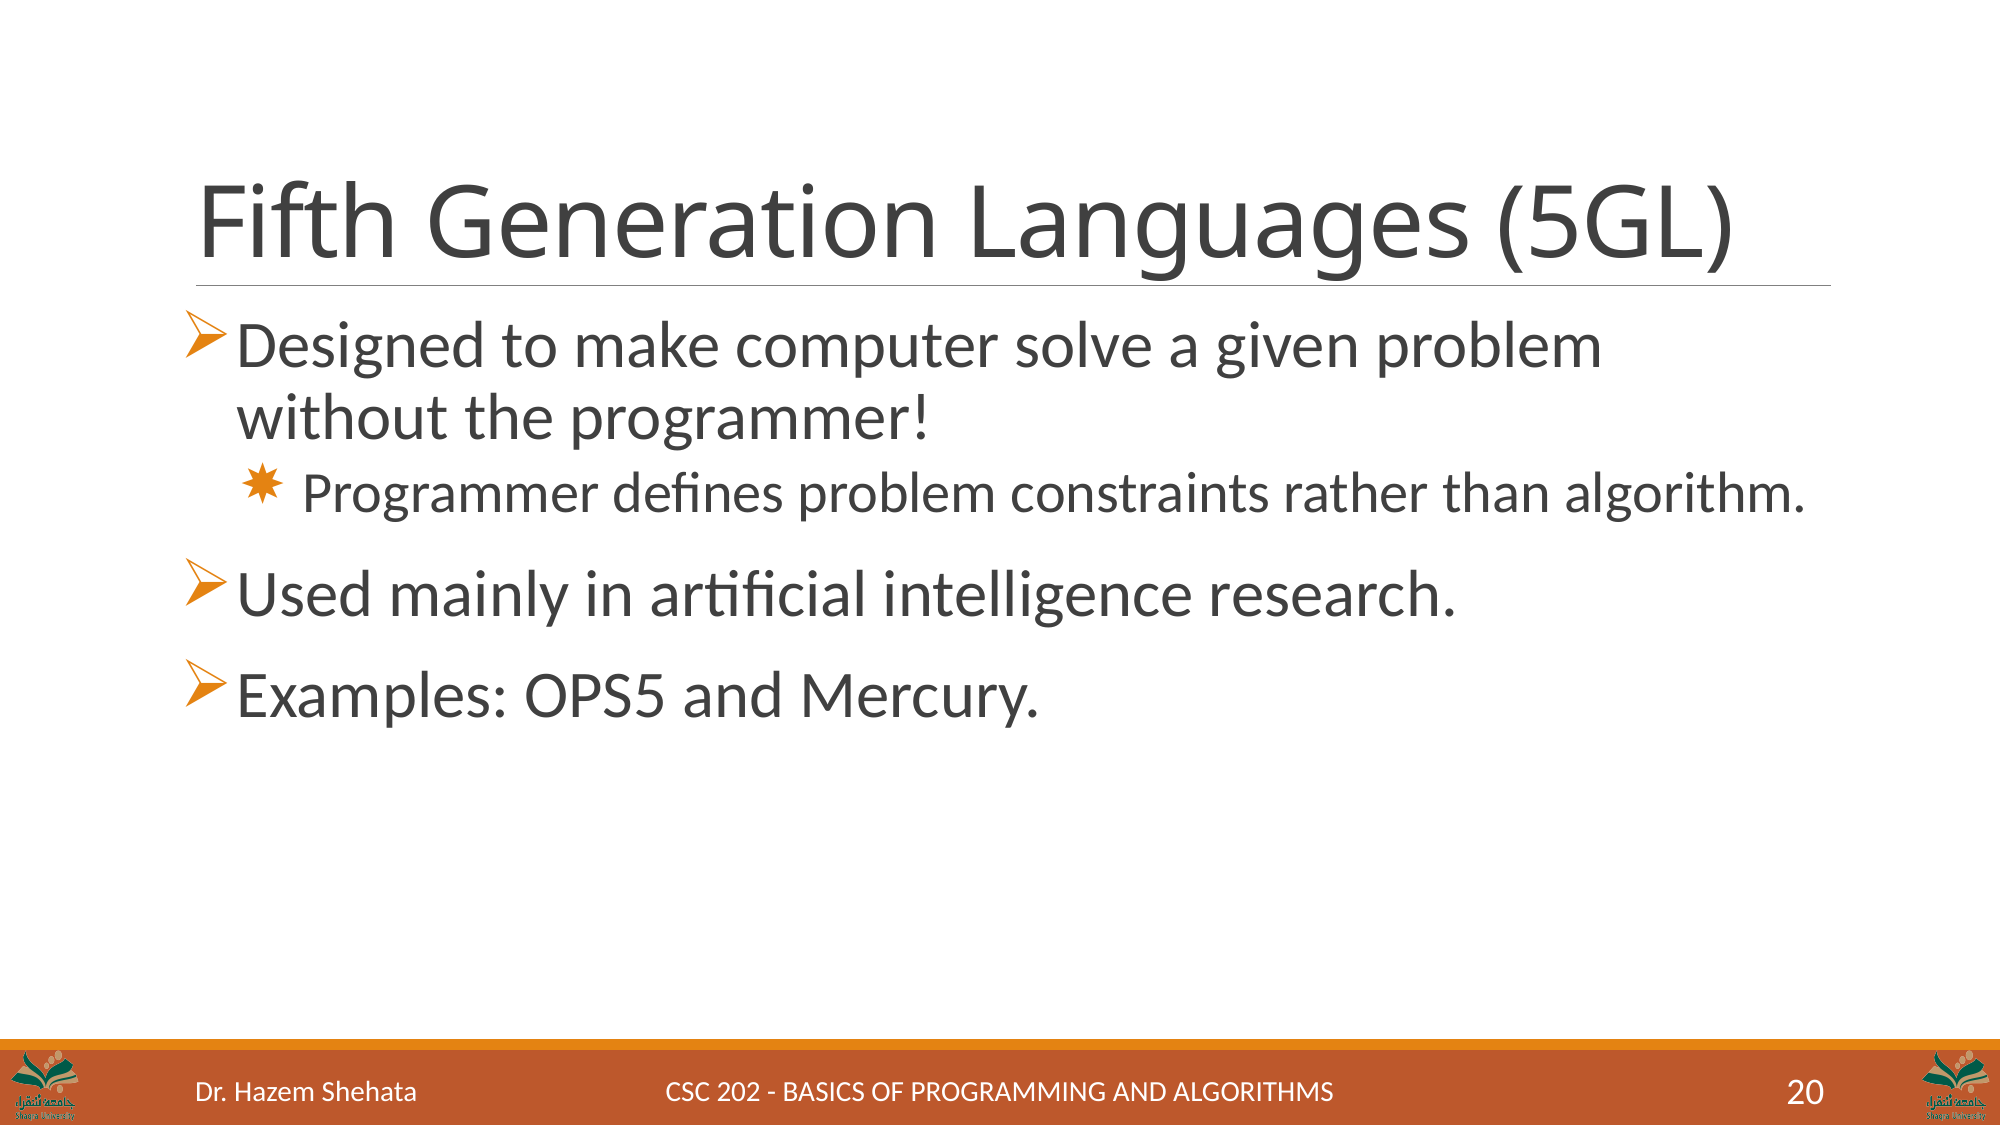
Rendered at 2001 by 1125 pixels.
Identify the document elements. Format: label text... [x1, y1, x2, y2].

title Fifth Generation Languages (5GL) [180, 47, 1830, 285]
picture [0, 1049, 89, 1125]
slide_number 20 [1624, 1059, 1840, 1120]
list Designed to make computer solve a given problem without the programmer! Programmer defines problem constraints rather than algorithm. Used mainly in artificial intelligence research. Examples: OPS5 and Mercury. [180, 302, 1830, 963]
picture [1911, 1049, 2000, 1125]
footer CSC 202 - Basics of Programming and Algorithms [604, 1059, 1396, 1120]
slide_number Dr. Hazem Shehata [180, 1059, 586, 1120]
